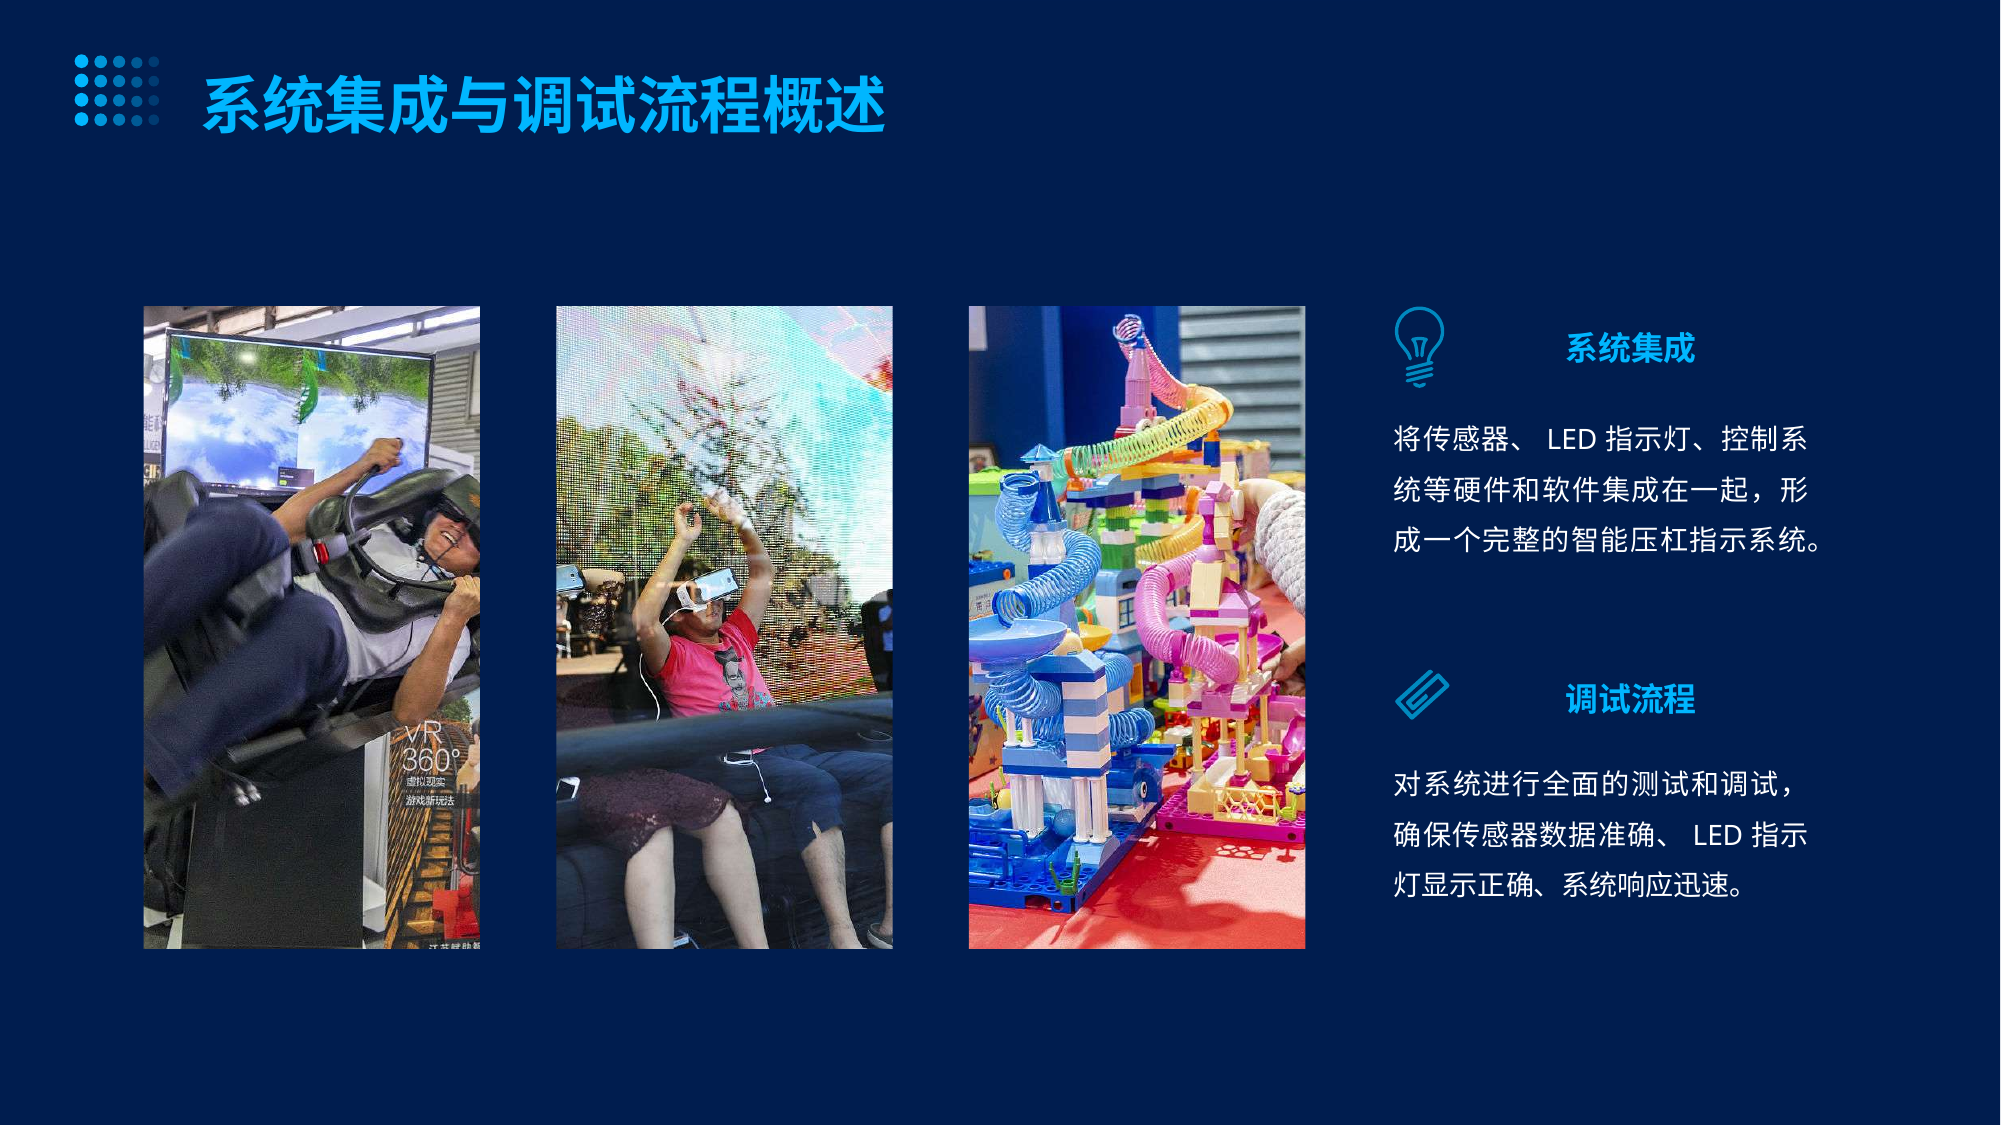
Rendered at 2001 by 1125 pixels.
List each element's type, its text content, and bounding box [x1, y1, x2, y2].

text_box [1405, 373, 1434, 388]
text_box 对系统进行全面的测试和调试，确保传感器数据准确、LED指示灯显示正确、系统响应迅速。 [1378, 742, 1824, 970]
text_box [1394, 306, 1445, 371]
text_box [74, 15, 1821, 166]
text_box 系统集成 [1460, 311, 1803, 388]
text_box [1395, 669, 1450, 720]
text_box [1405, 367, 1434, 377]
text_box 调试流程 [1460, 657, 1803, 733]
picture [0, 0, 2001, 1125]
text_box 将传感器、LED指示灯、控制系统等硬件和软件集成在一起，形成一个完整的智能压杠指示系统。 [1378, 397, 1824, 625]
